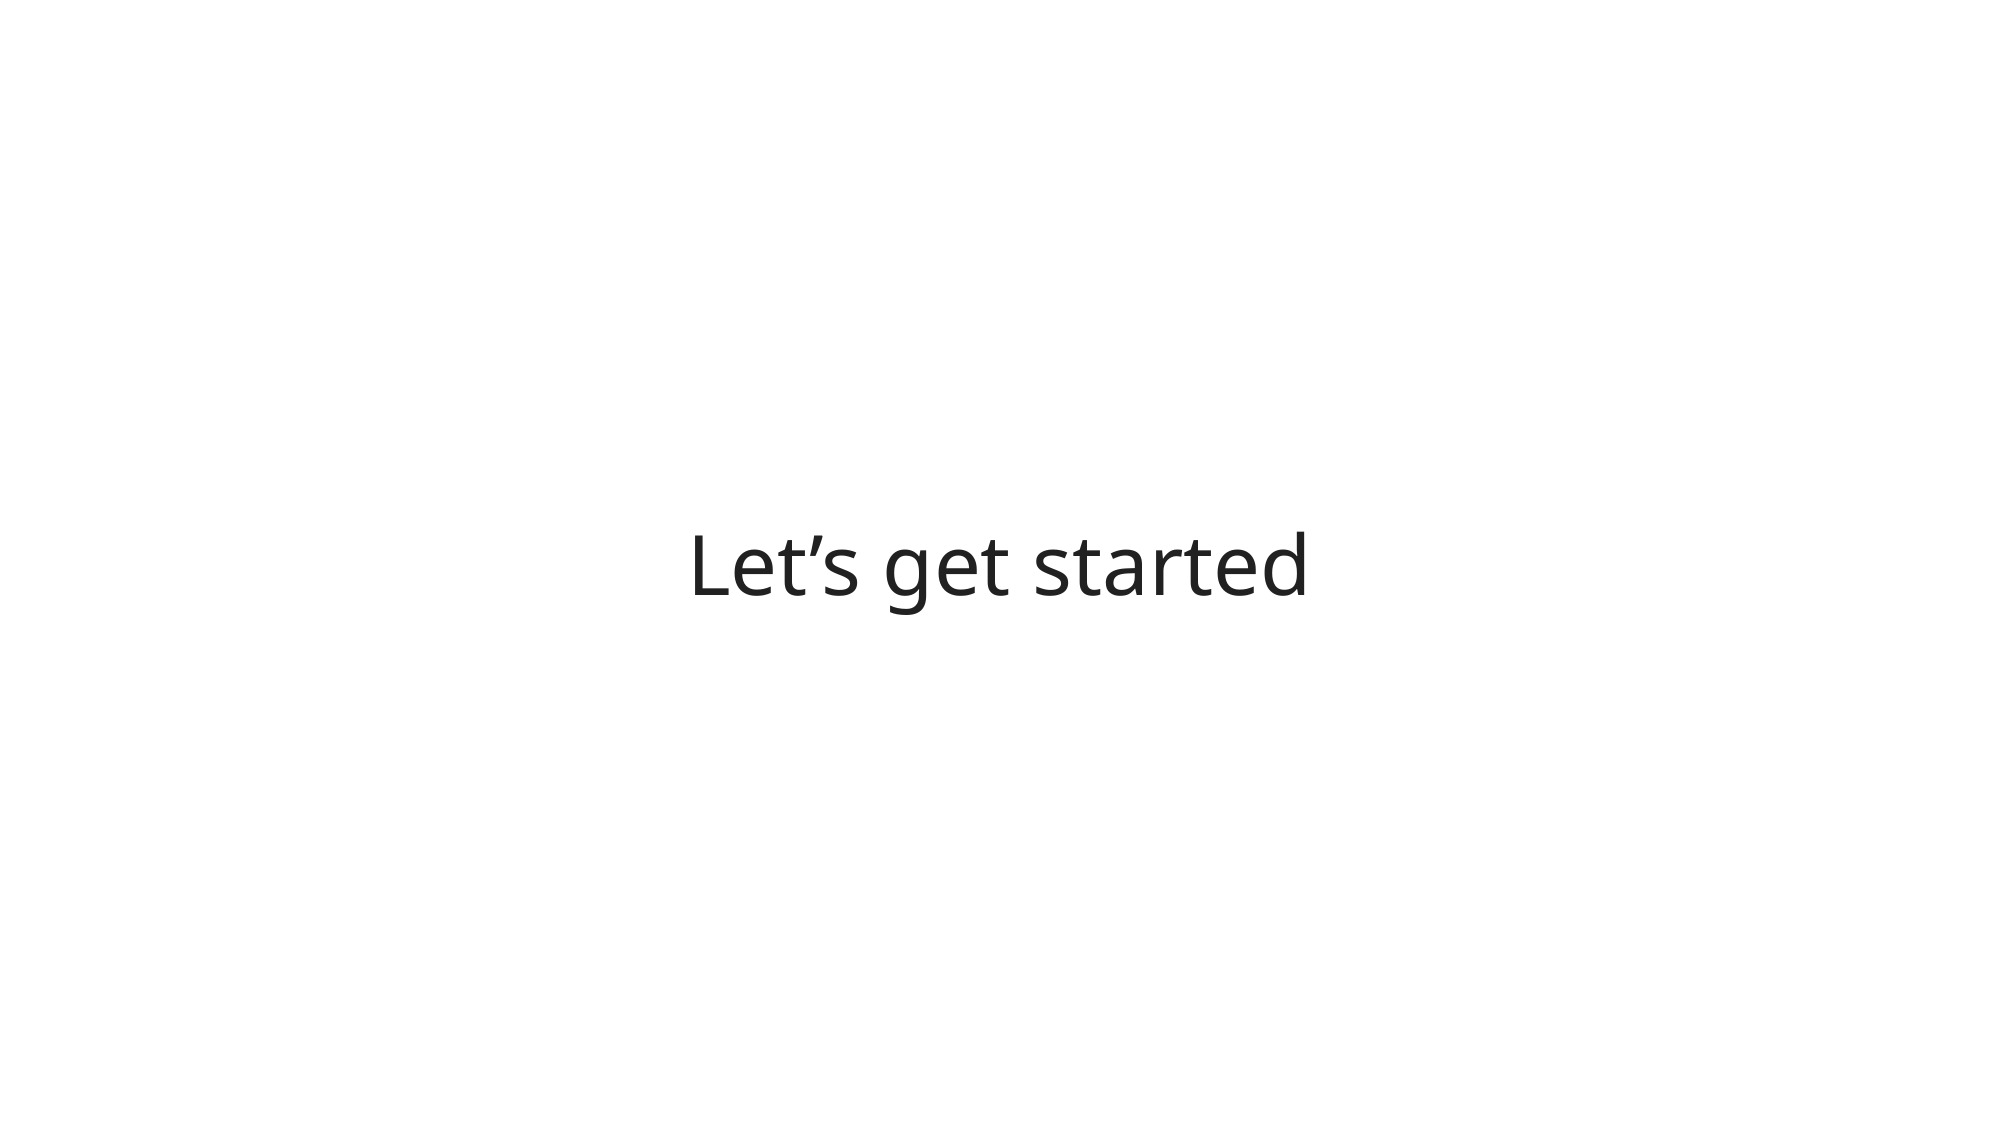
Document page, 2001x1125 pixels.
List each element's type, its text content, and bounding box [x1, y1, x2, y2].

text_box Let’s get started [672, 504, 1328, 620]
